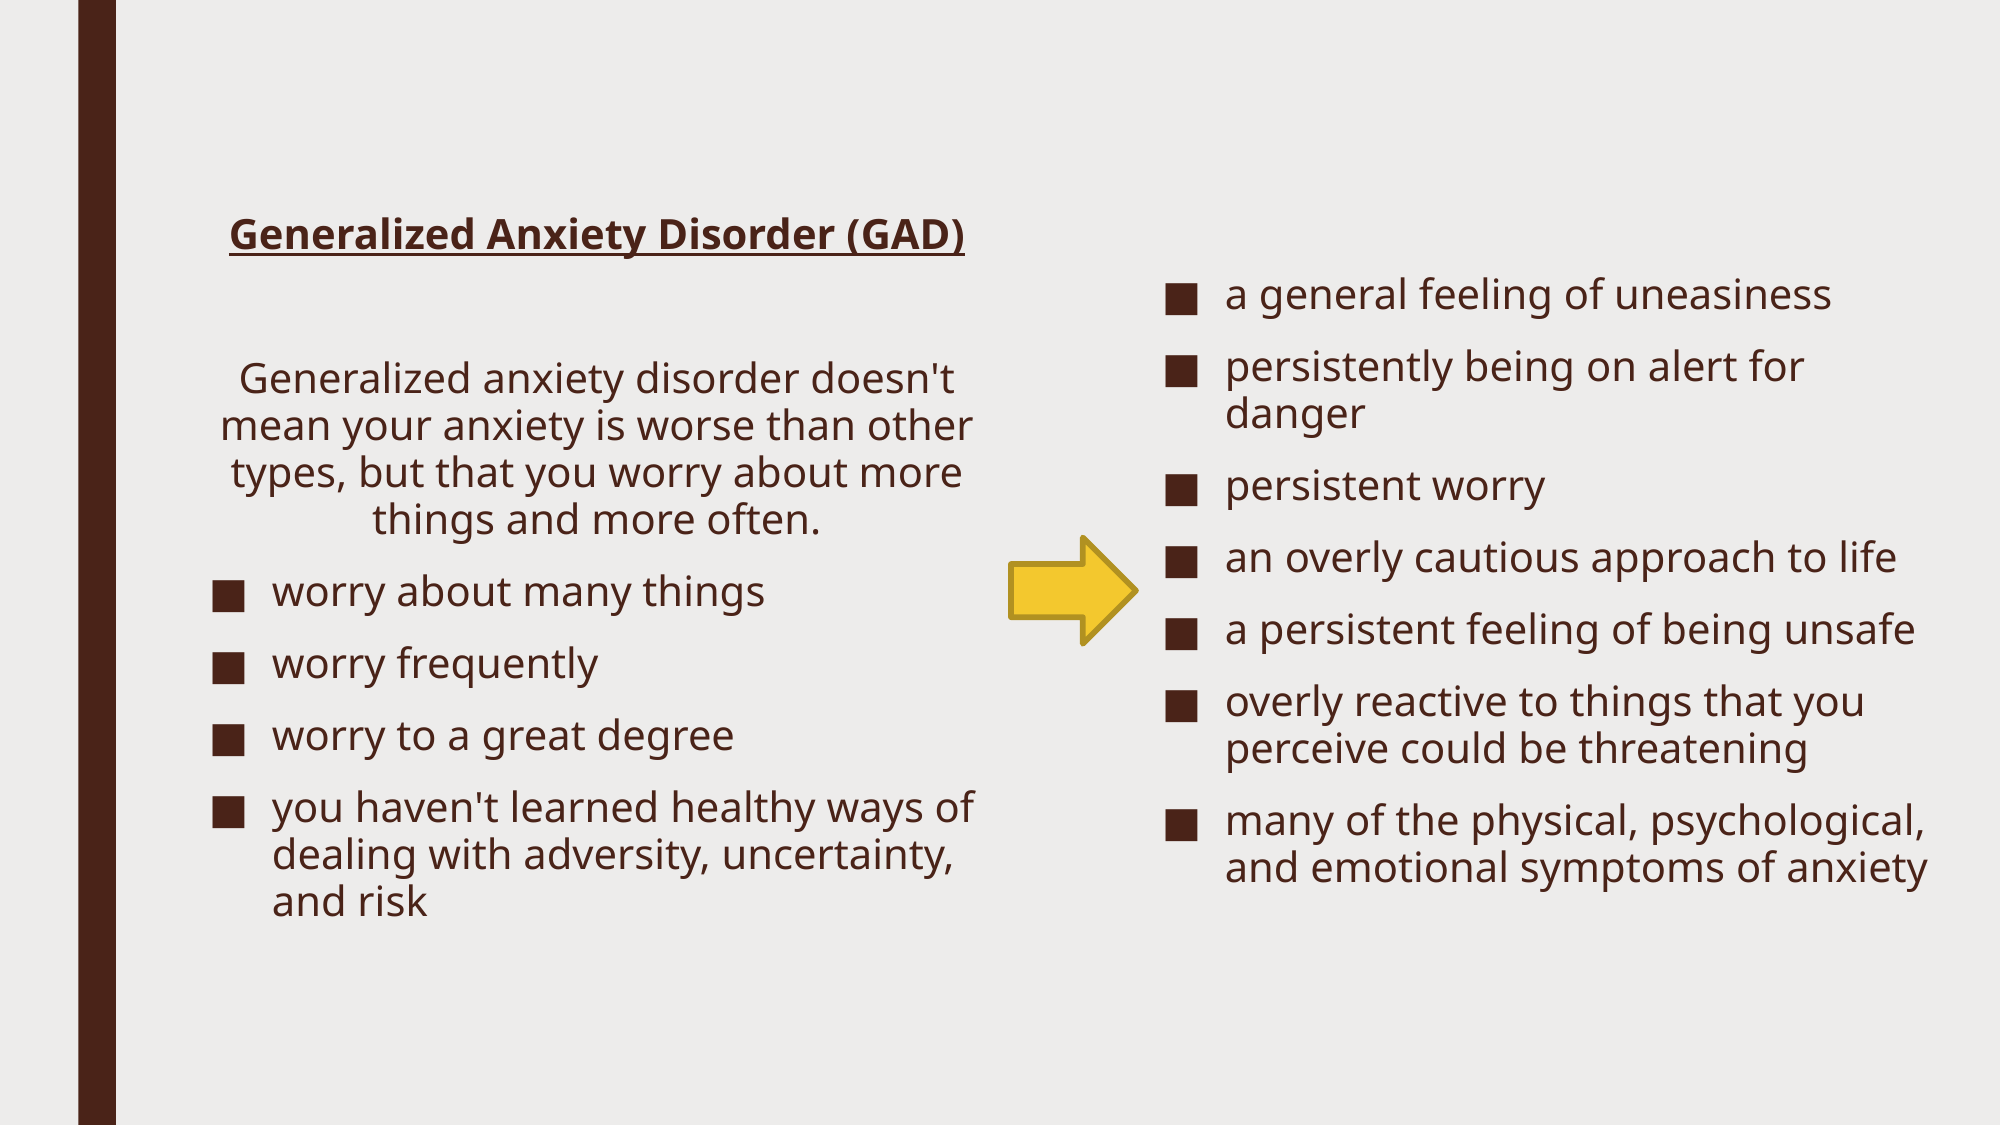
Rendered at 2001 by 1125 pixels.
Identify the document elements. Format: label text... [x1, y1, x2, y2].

list Generalized Anxiety Disorder (GAD) Generalized anxiety disorder doesn't mean your anxiety is worse than other types, but that you worry about more things and more often. worry about many things worry frequently worry to a great degree you haven't learned healthy ways of dealing with adversity, uncertainty, and risk [193, 204, 1000, 977]
text_box a general feeling of uneasiness persistently being on alert for danger persistent worry an overly cautious approach to life a persistent feeling of being unsafe overly reactive to things that you perceive could be threatening many of the physical, psychological, and emotional symptoms of anxiety [1146, 264, 1954, 917]
text_box [1010, 537, 1136, 644]
